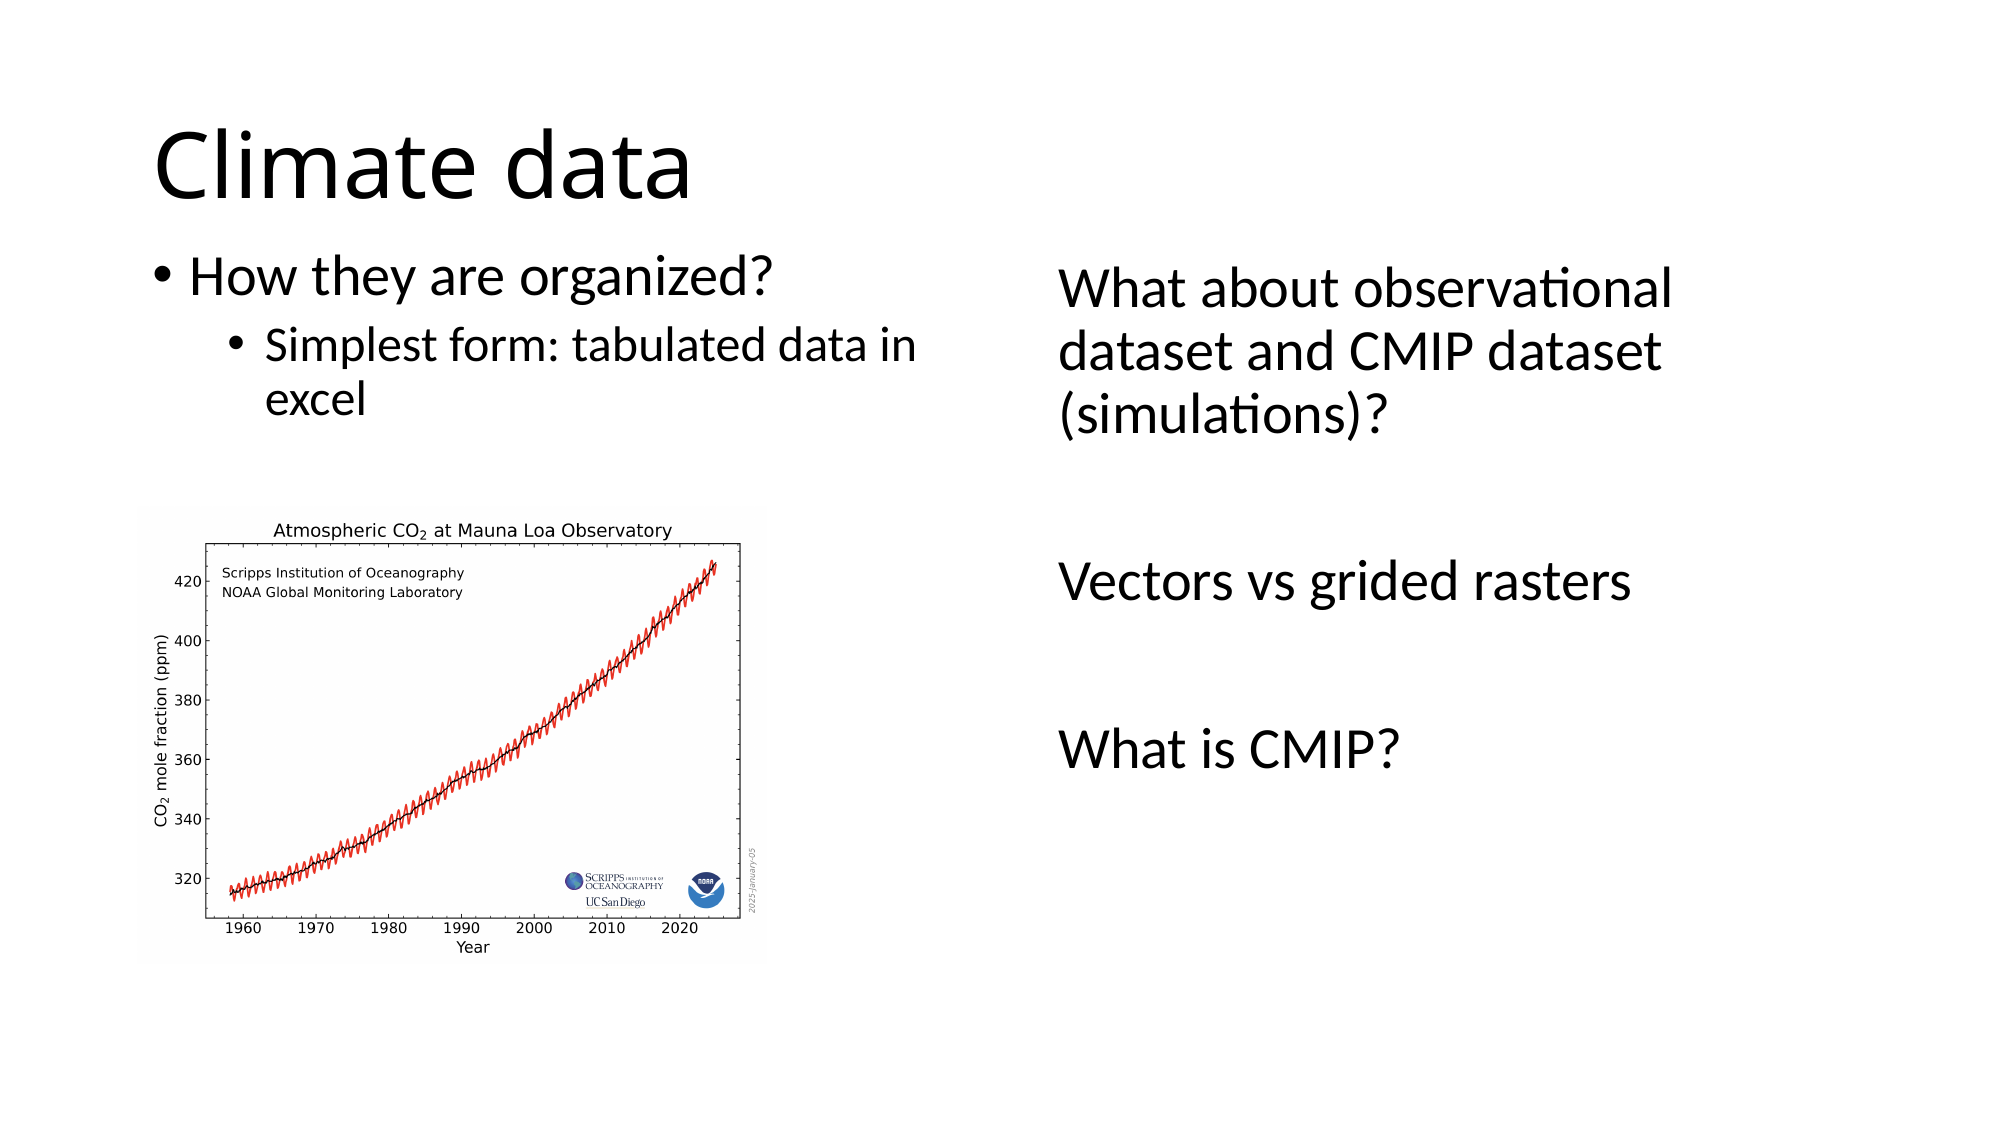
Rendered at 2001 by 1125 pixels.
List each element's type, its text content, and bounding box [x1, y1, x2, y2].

text_box What about observational dataset and CMIP dataset (simulations)? Vectors vs grided rasters What is CMIP? [1043, 249, 1874, 924]
list How they are organized? Simplest form: tabulated data in excel [137, 237, 968, 1014]
picture [137, 506, 767, 964]
title Climate data [137, 59, 1863, 278]
